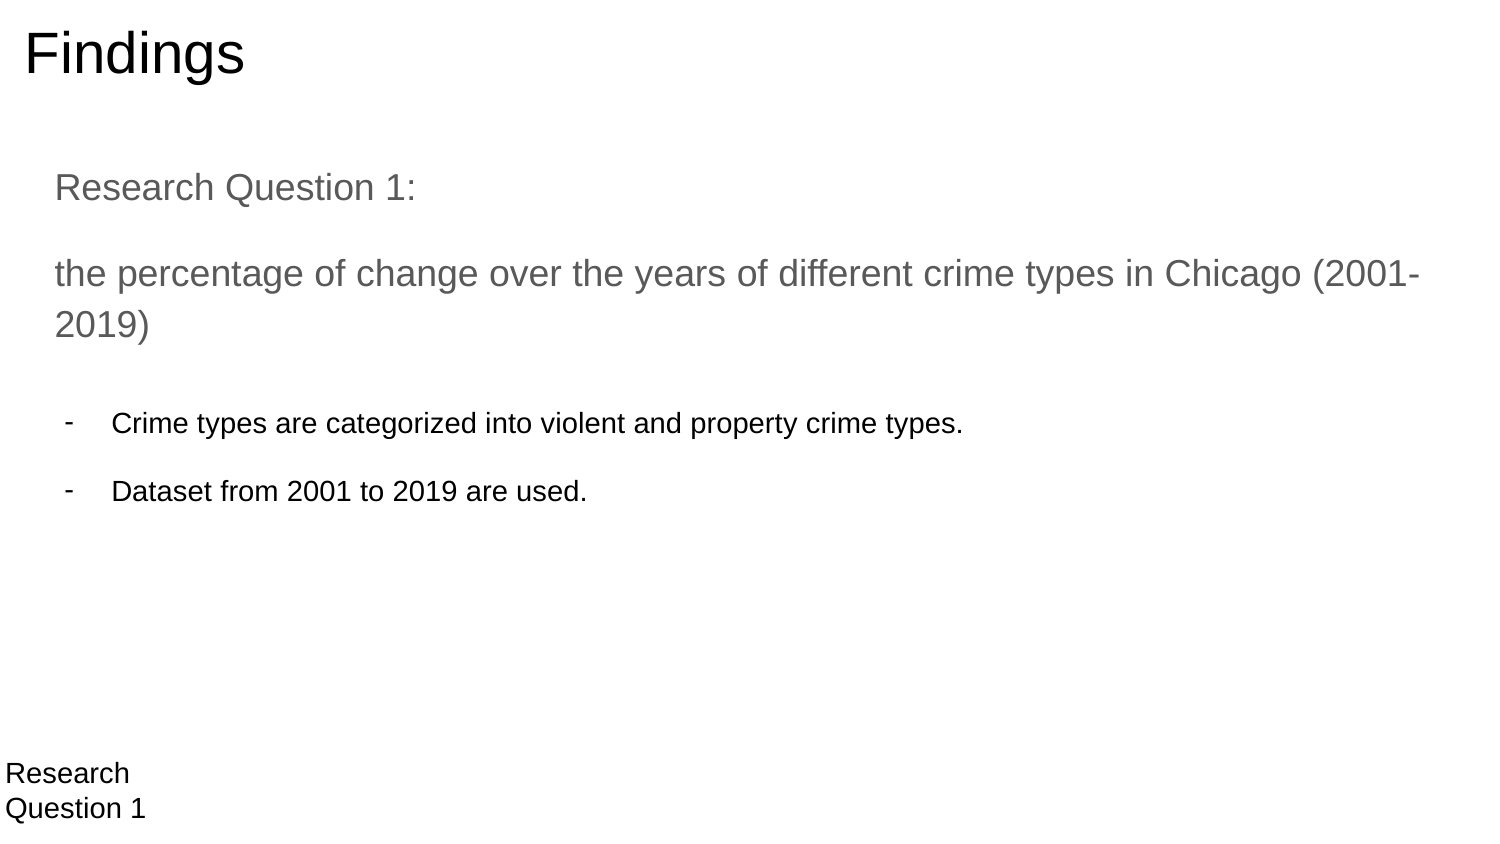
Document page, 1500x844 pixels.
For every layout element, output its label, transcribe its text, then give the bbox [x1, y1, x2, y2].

text_box Research Question 1 [0, 746, 175, 833]
list Research Question 1: the percentage of change over the years of different crime types in Chicago (2001-2019) [39, 141, 1438, 349]
title Findings [10, 0, 1408, 94]
text_box Crime types are categorized into violent and property crime types. Dataset from 2001 to 2019 are used. [49, 396, 1230, 516]
